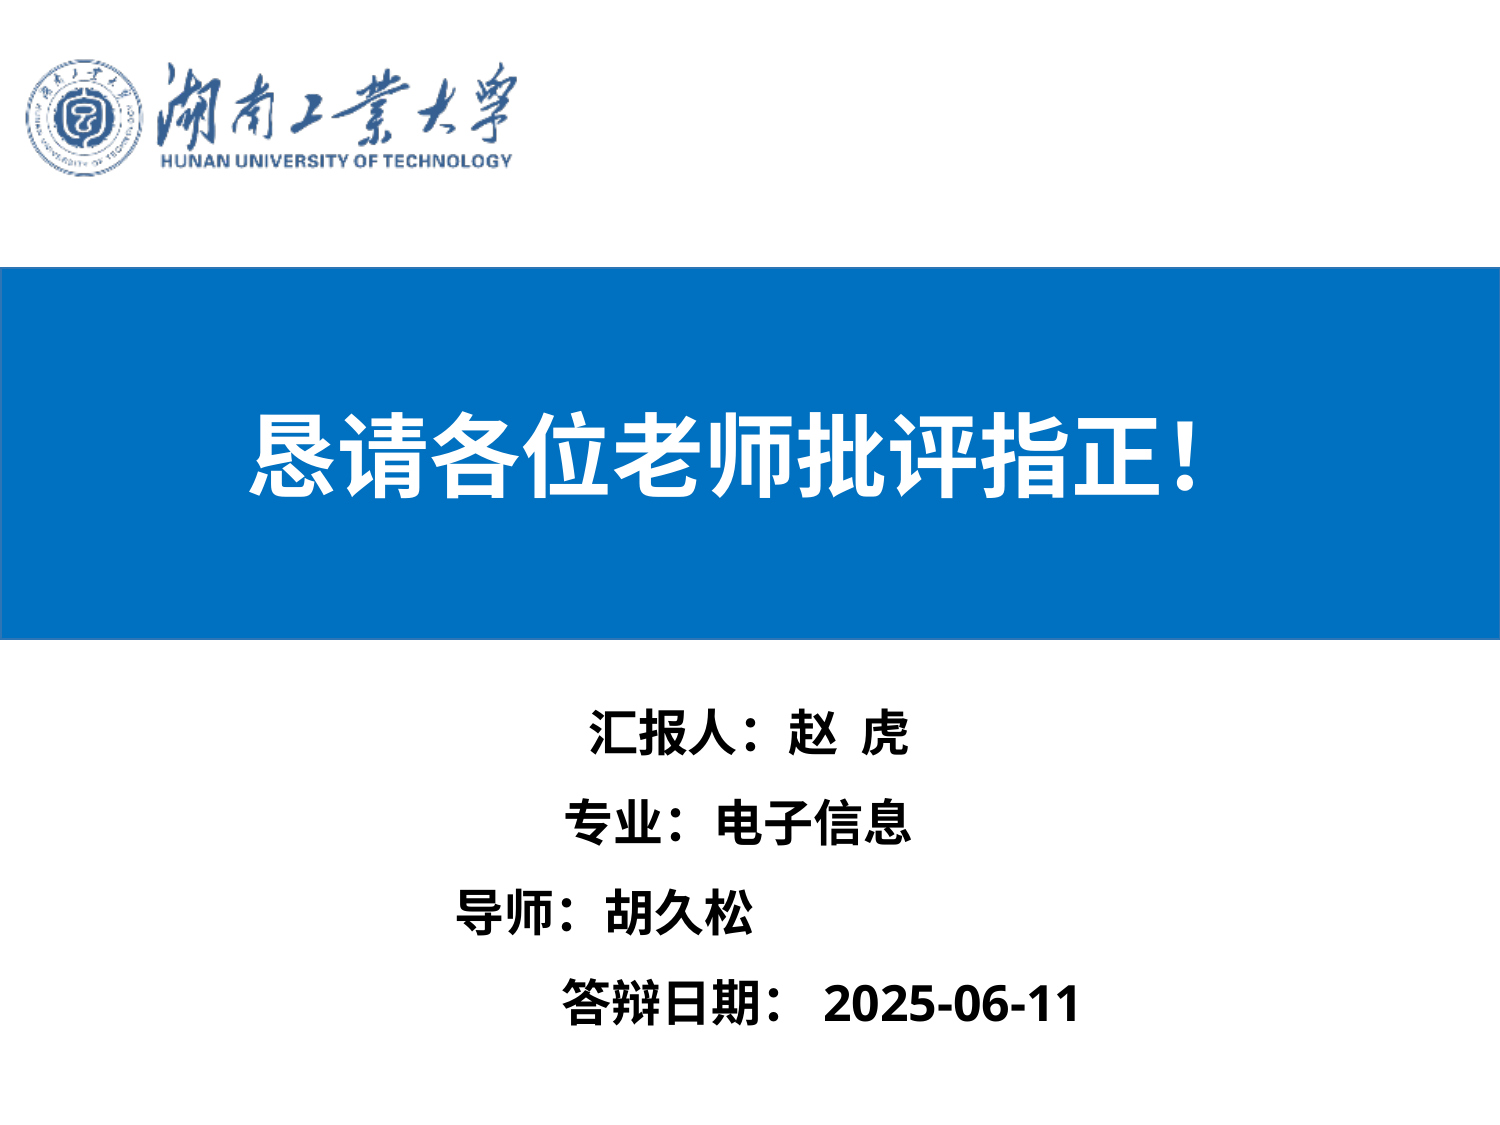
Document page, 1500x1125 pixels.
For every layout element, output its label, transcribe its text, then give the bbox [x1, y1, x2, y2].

picture [1, 25, 542, 213]
text_box 汇报人：赵 虎 专业：电子信息 导师：胡久松 答辩日期：2025-06-11 [0, 664, 1499, 1125]
text_box 恳请各位老师批评指正！ [0, 267, 1500, 640]
